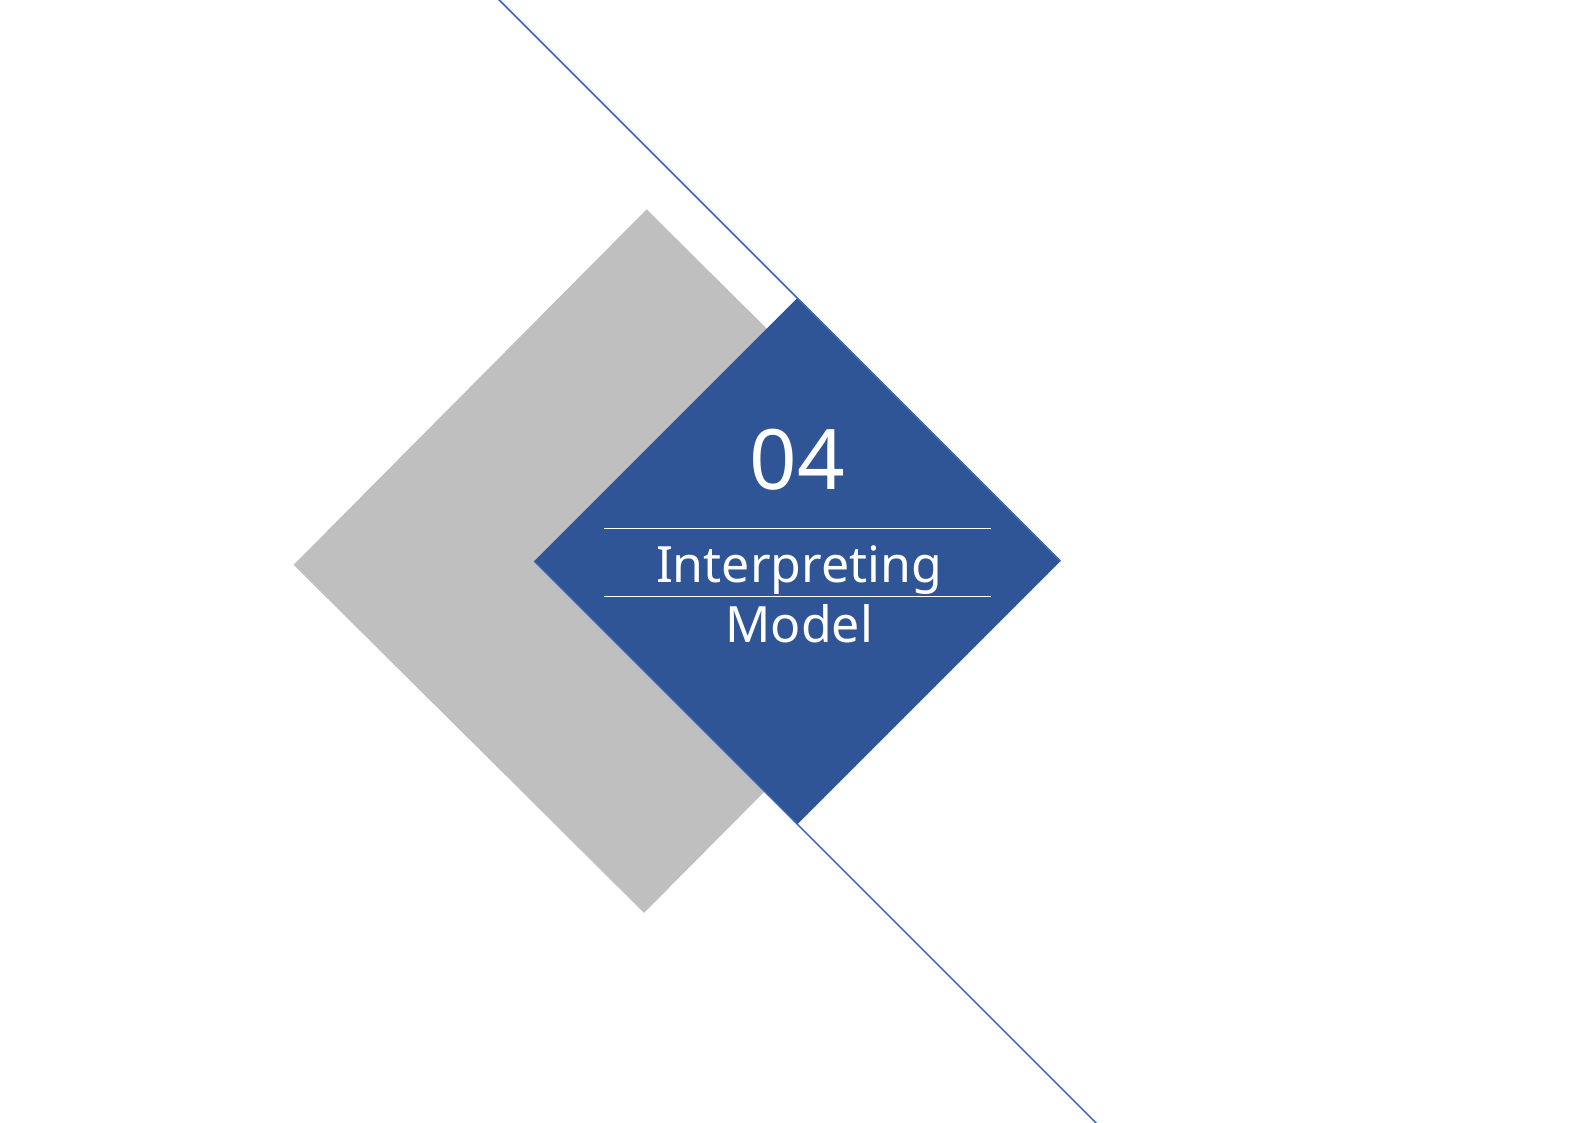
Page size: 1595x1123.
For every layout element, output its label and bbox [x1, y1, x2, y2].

text_box [292, 371, 534, 806]
text_box [484, 0, 1061, 562]
text_box [534, 561, 1110, 1123]
